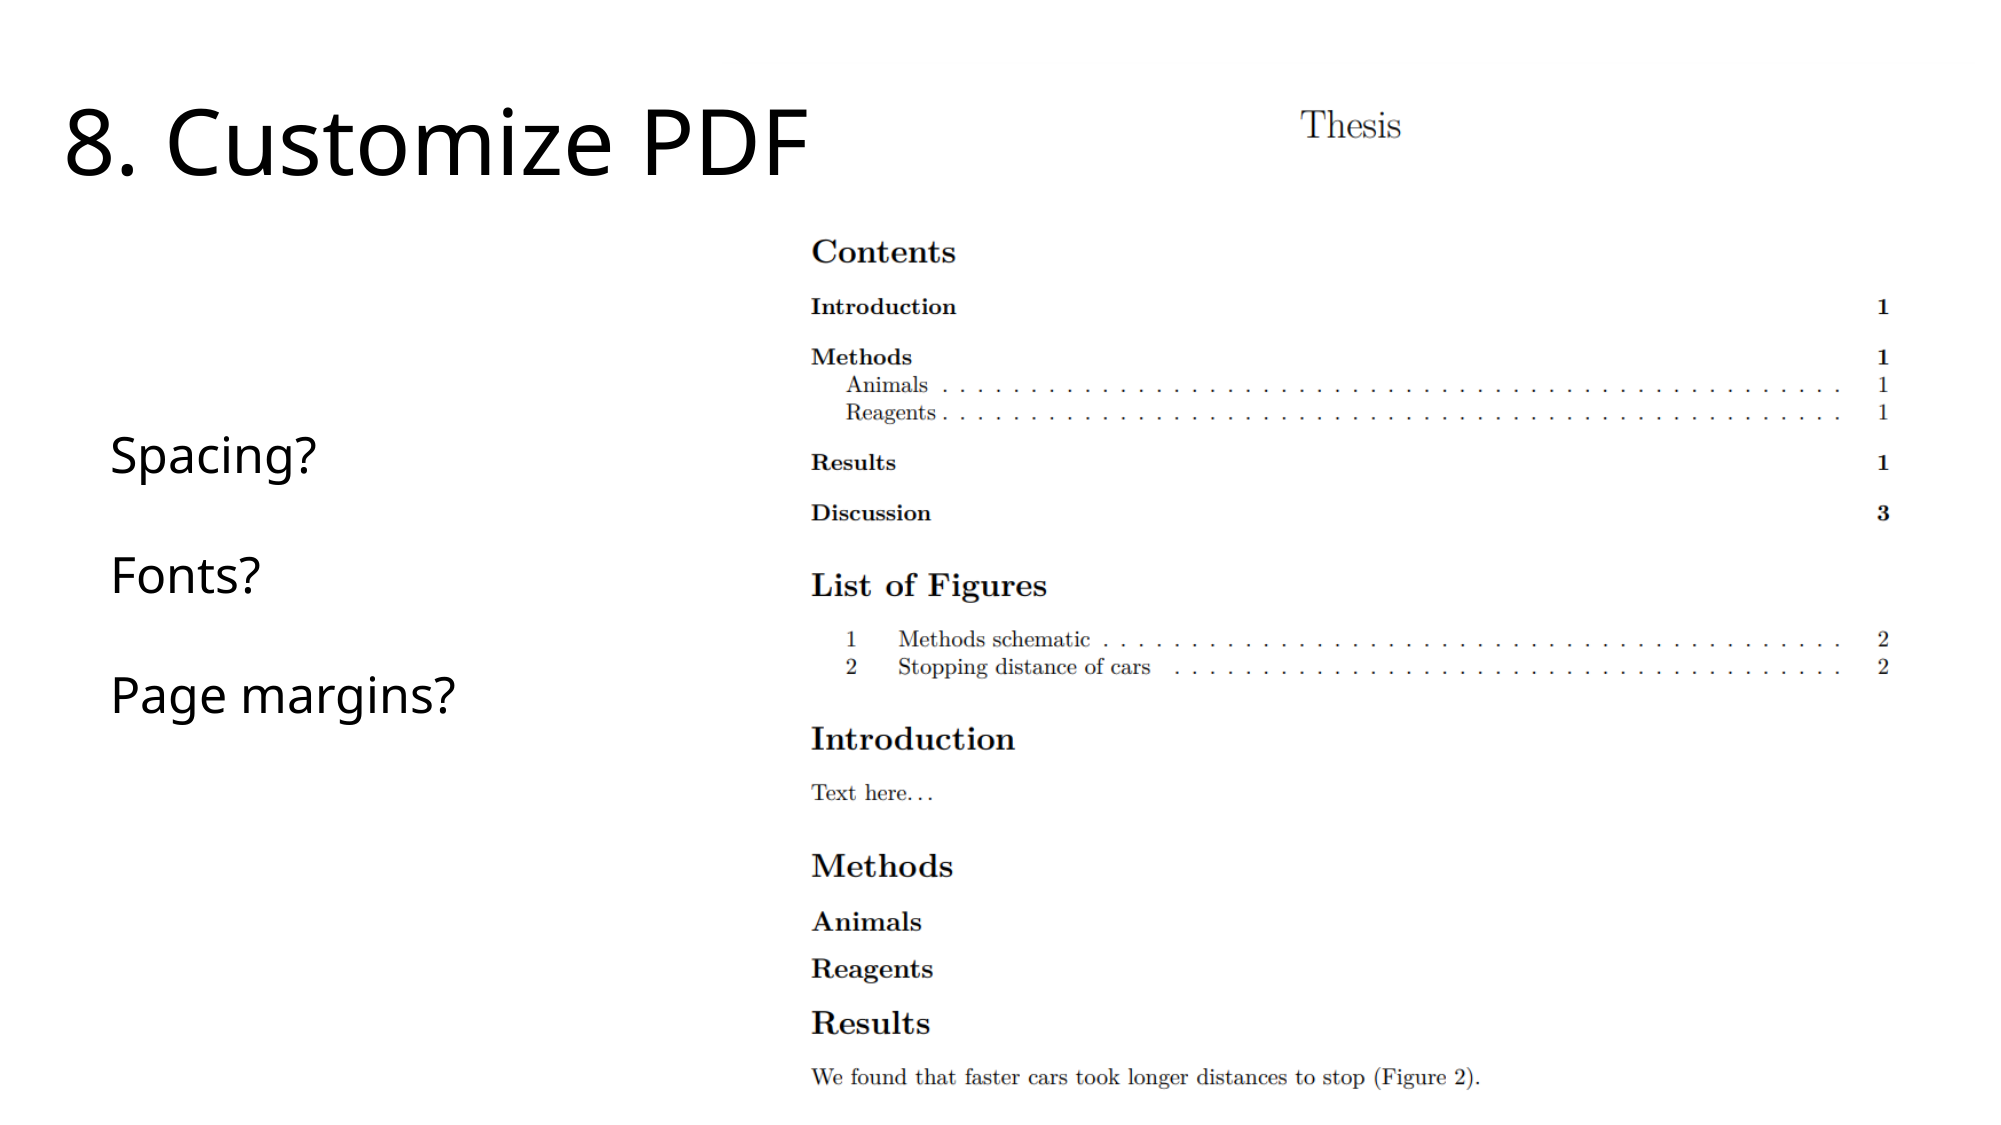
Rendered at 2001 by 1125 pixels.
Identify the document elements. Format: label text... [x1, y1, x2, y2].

text_box 8. Customize PDF [48, 76, 721, 202]
text_box Spacing? Fonts? Page margins? [95, 415, 471, 731]
picture [721, 62, 1976, 1122]
